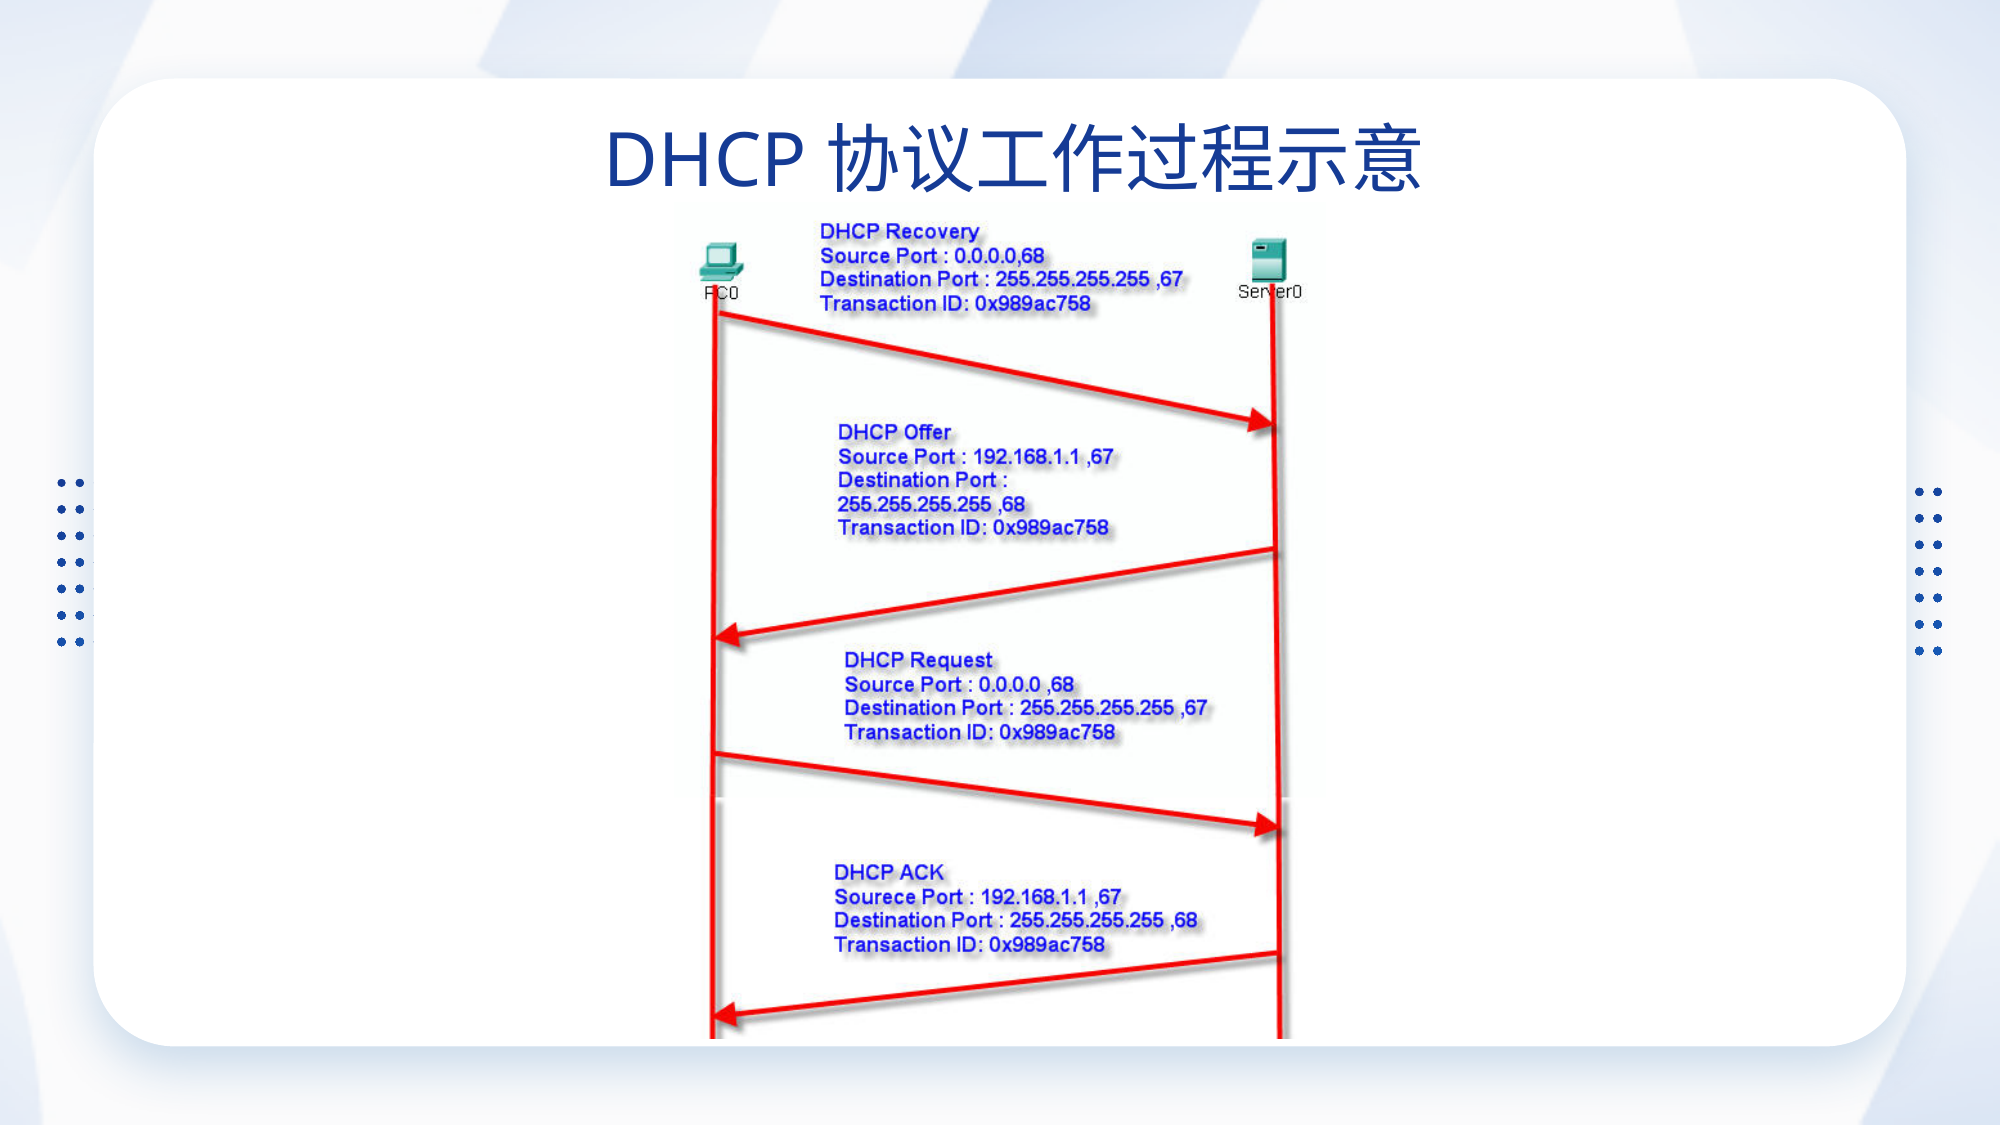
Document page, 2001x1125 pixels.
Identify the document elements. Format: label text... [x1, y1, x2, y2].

text_box DHCP协议工作过程示意 [576, 111, 1453, 202]
picture [0, 0, 2000, 1125]
